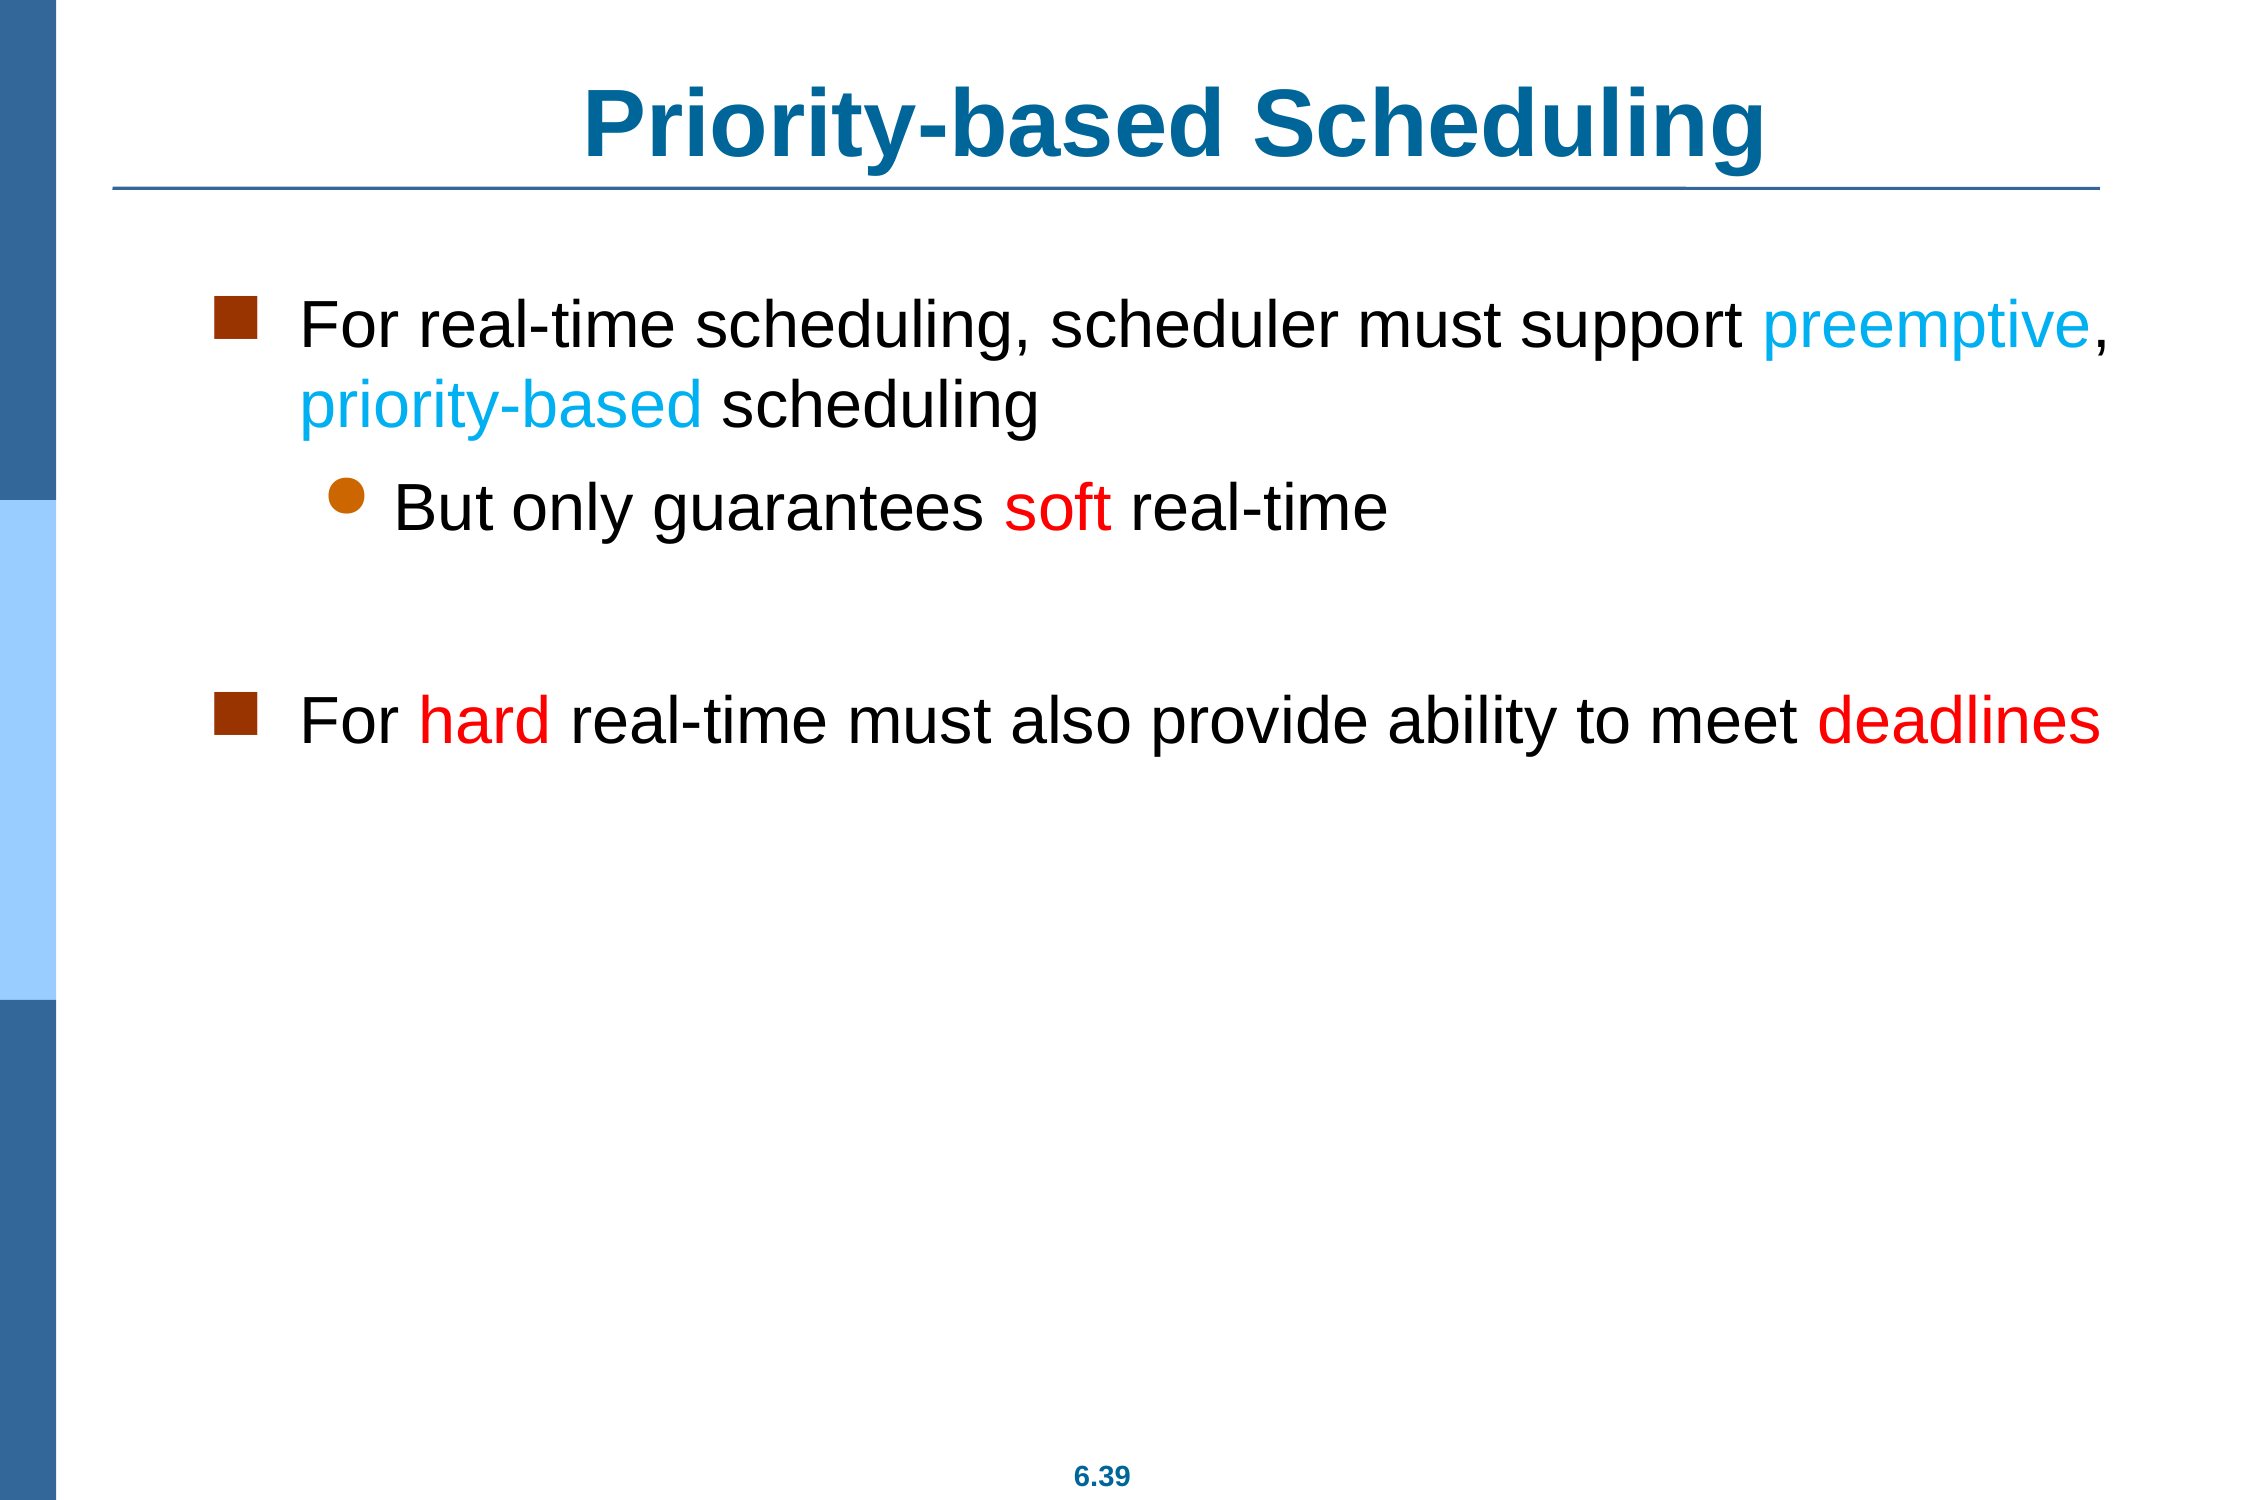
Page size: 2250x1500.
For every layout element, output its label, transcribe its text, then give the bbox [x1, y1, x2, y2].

title Priority-based Scheduling [213, 60, 2138, 187]
list For real-time scheduling, scheduler must support preemptive, priority-based scheduling But only guarantees soft real-time For hard real-time must also provide ability to meet deadlines [198, 269, 2209, 1261]
